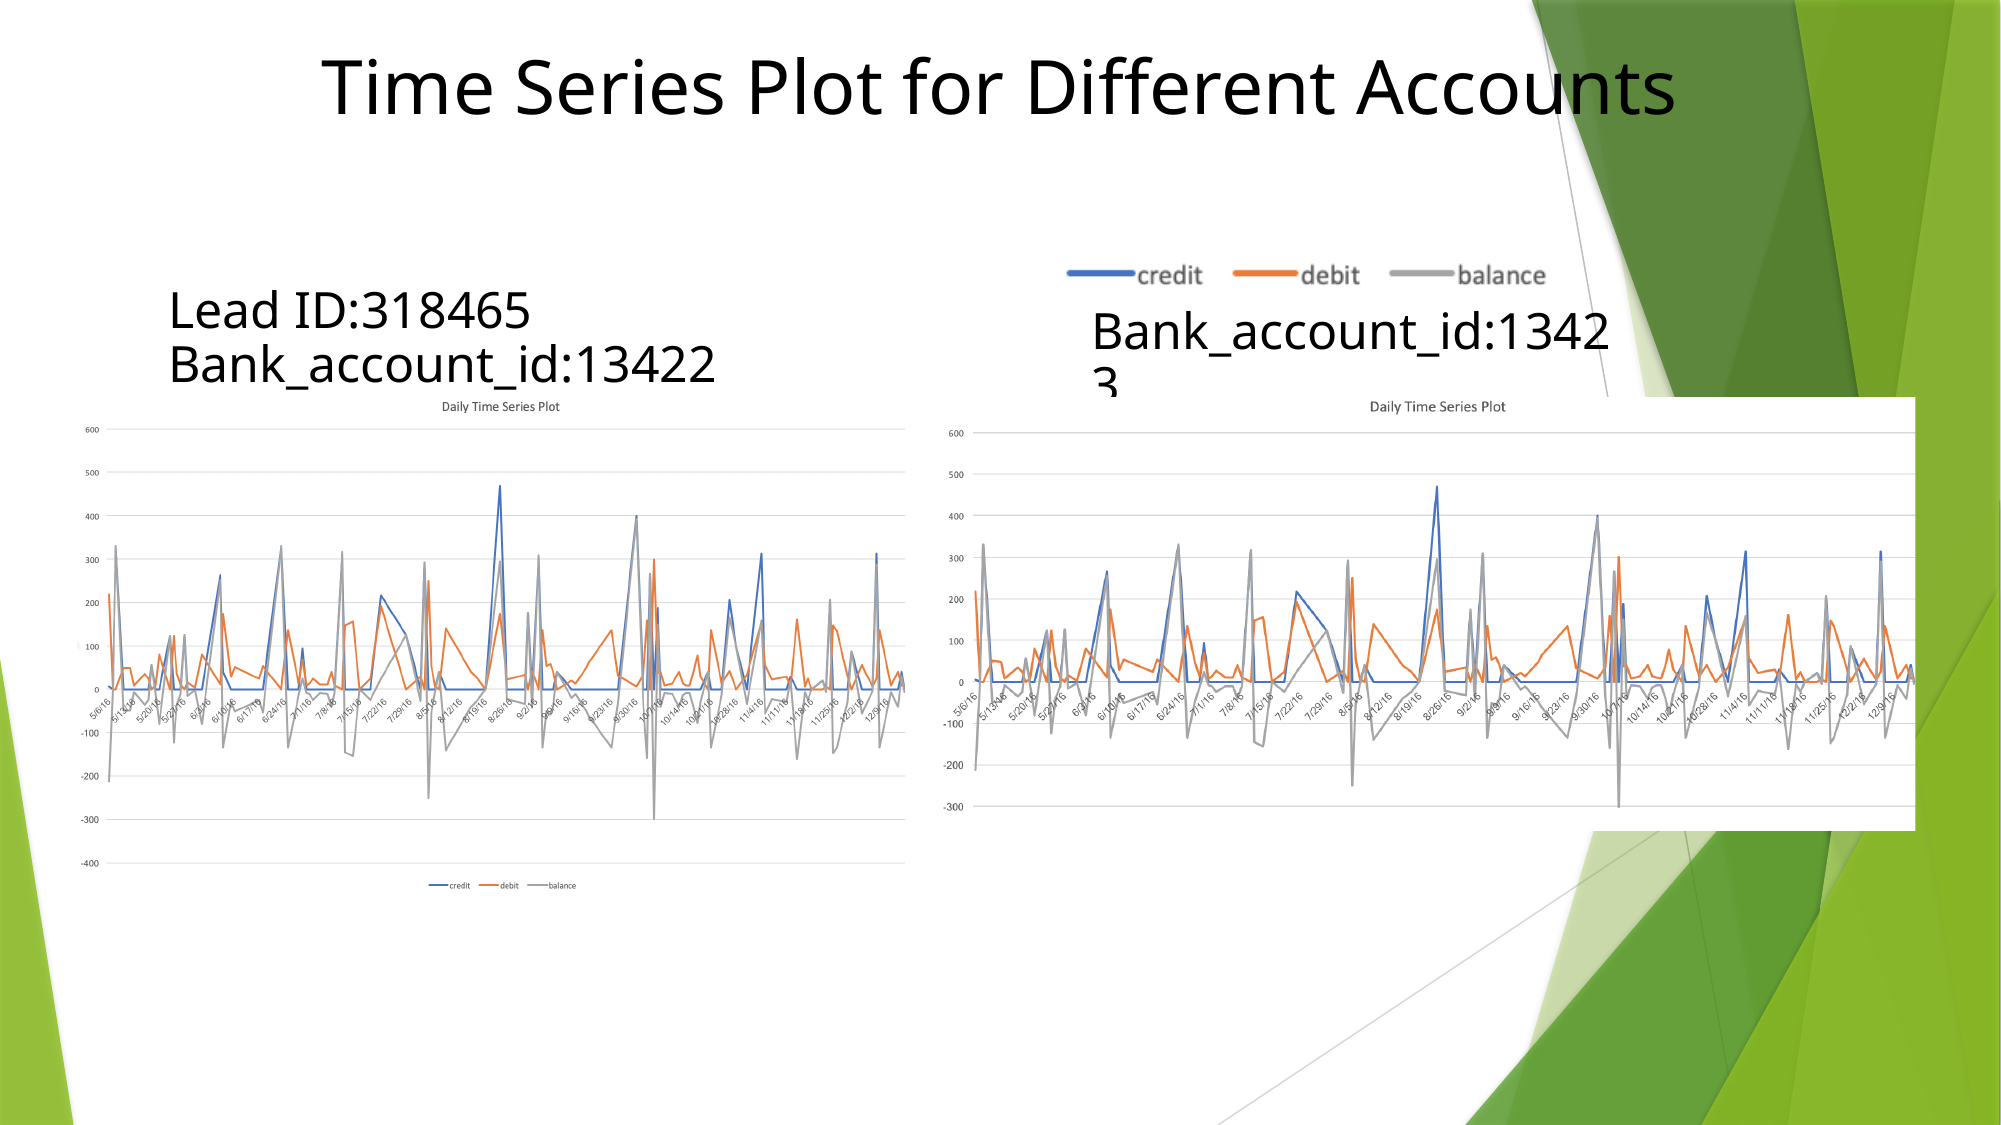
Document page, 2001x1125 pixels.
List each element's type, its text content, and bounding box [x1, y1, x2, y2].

picture [1049, 239, 1577, 310]
text_box Lead ID:318465 Bank_account_id:13422 [153, 235, 735, 396]
text_box Bank_account_id:13423 [1076, 316, 1640, 396]
picture [941, 396, 1916, 832]
title Time Series Plot for Different Accounts [137, 31, 1863, 250]
picture [77, 396, 906, 897]
